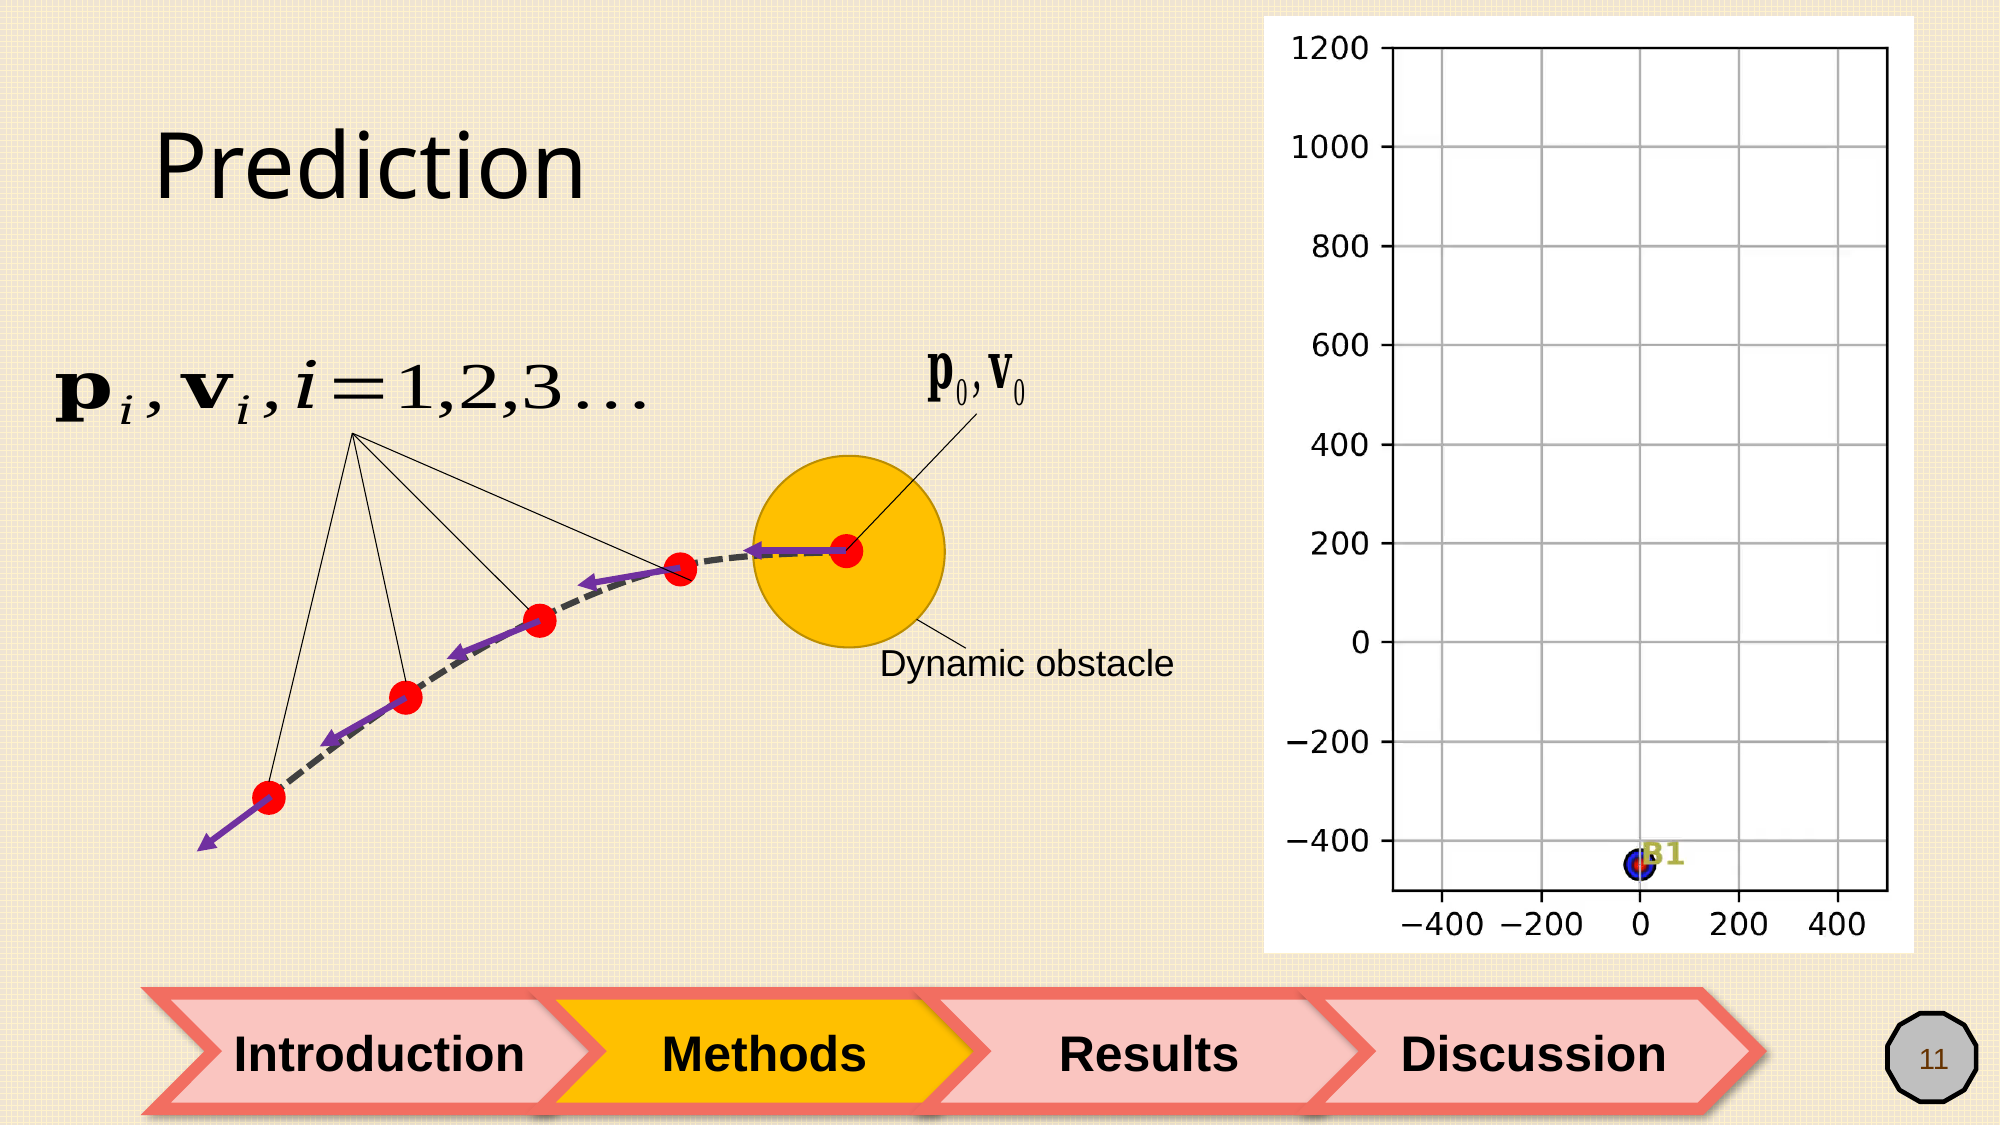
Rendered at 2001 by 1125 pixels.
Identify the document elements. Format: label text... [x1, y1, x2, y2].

text_box Discussion [1307, 992, 1760, 1110]
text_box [1263, 16, 1915, 954]
slide_number 11 [1887, 1013, 1977, 1102]
title Prediction [137, 59, 1263, 278]
text_box Methods [537, 992, 975, 1110]
text_box Results [922, 992, 1360, 1110]
text_box Introduction [152, 992, 590, 1110]
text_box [54, 331, 1192, 852]
